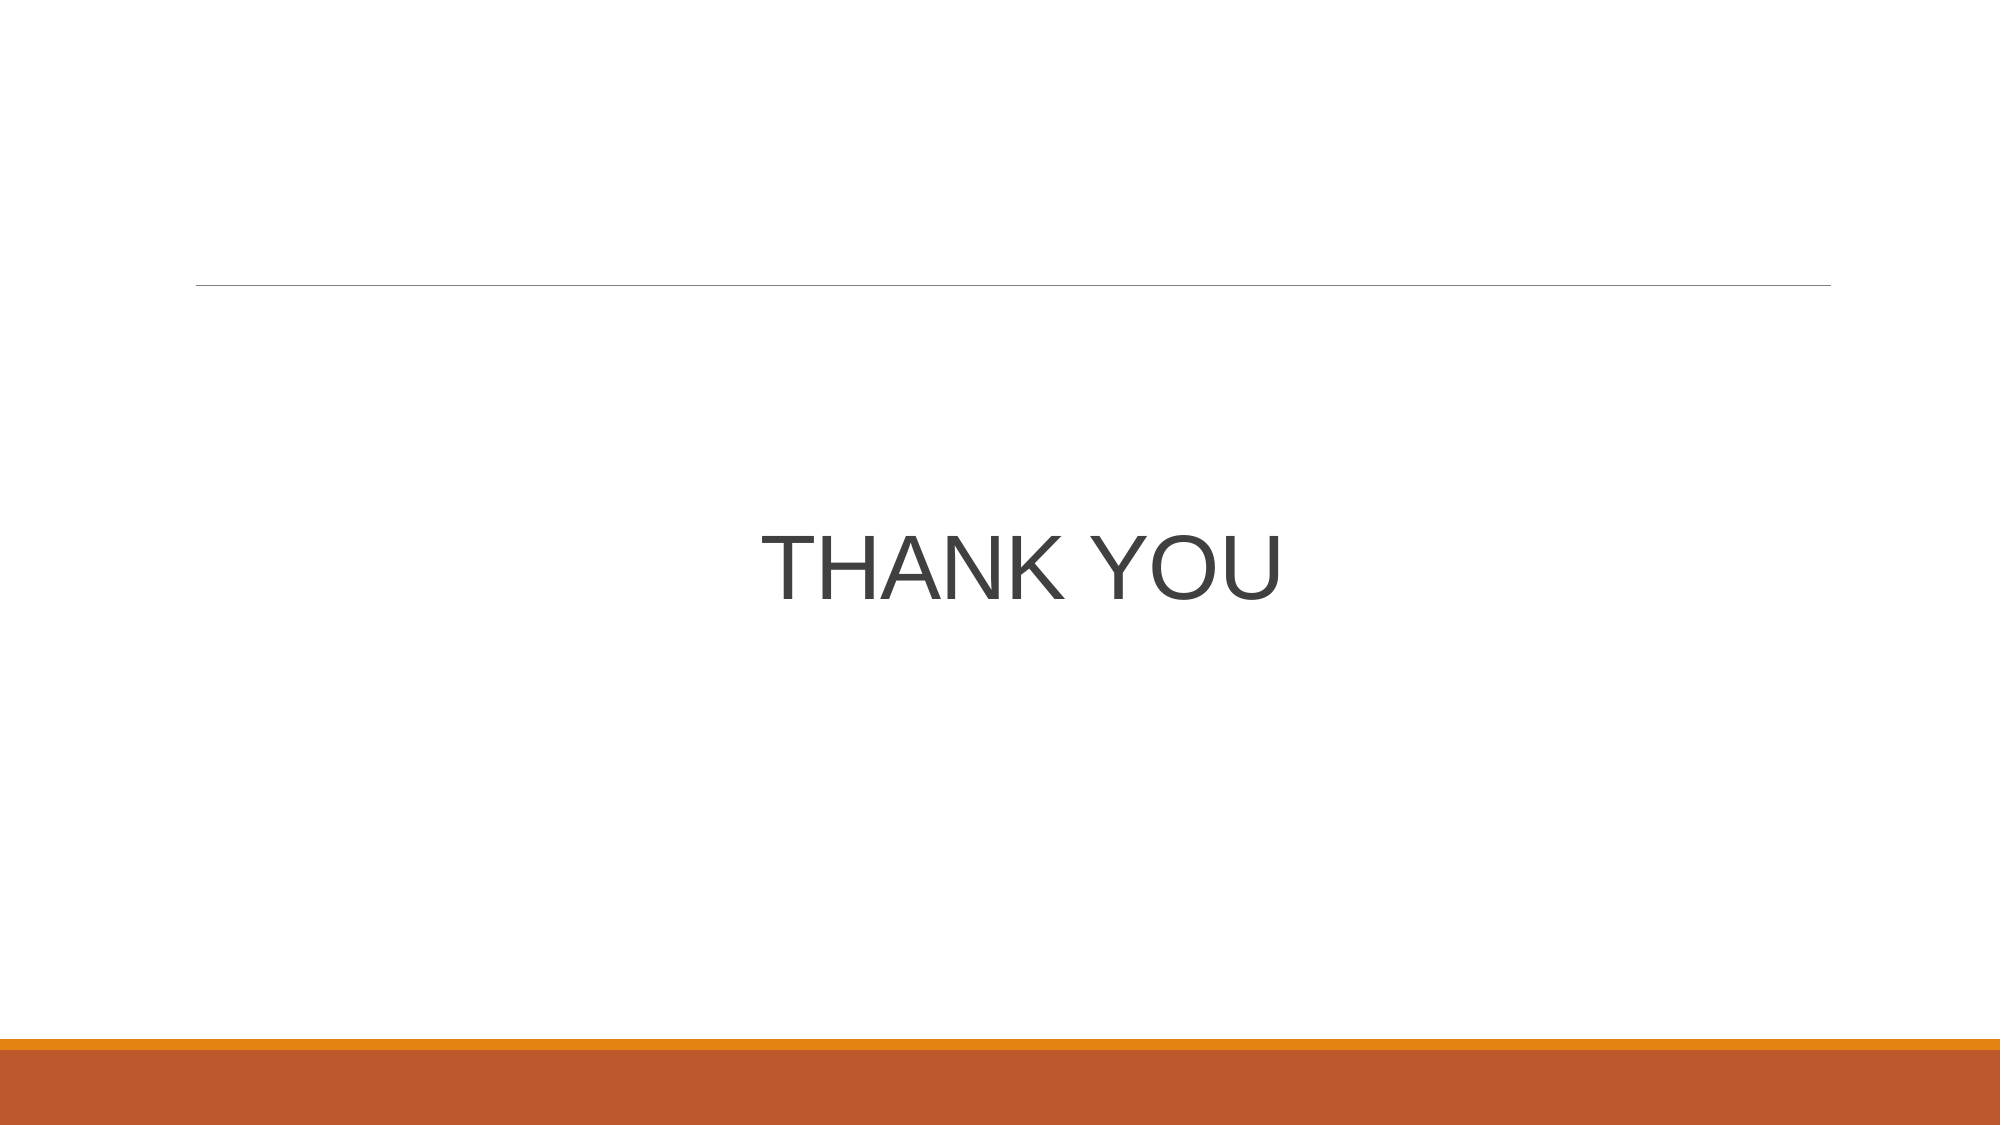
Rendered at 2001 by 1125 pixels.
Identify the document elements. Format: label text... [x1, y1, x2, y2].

title THANK YOU [745, 375, 1360, 626]
